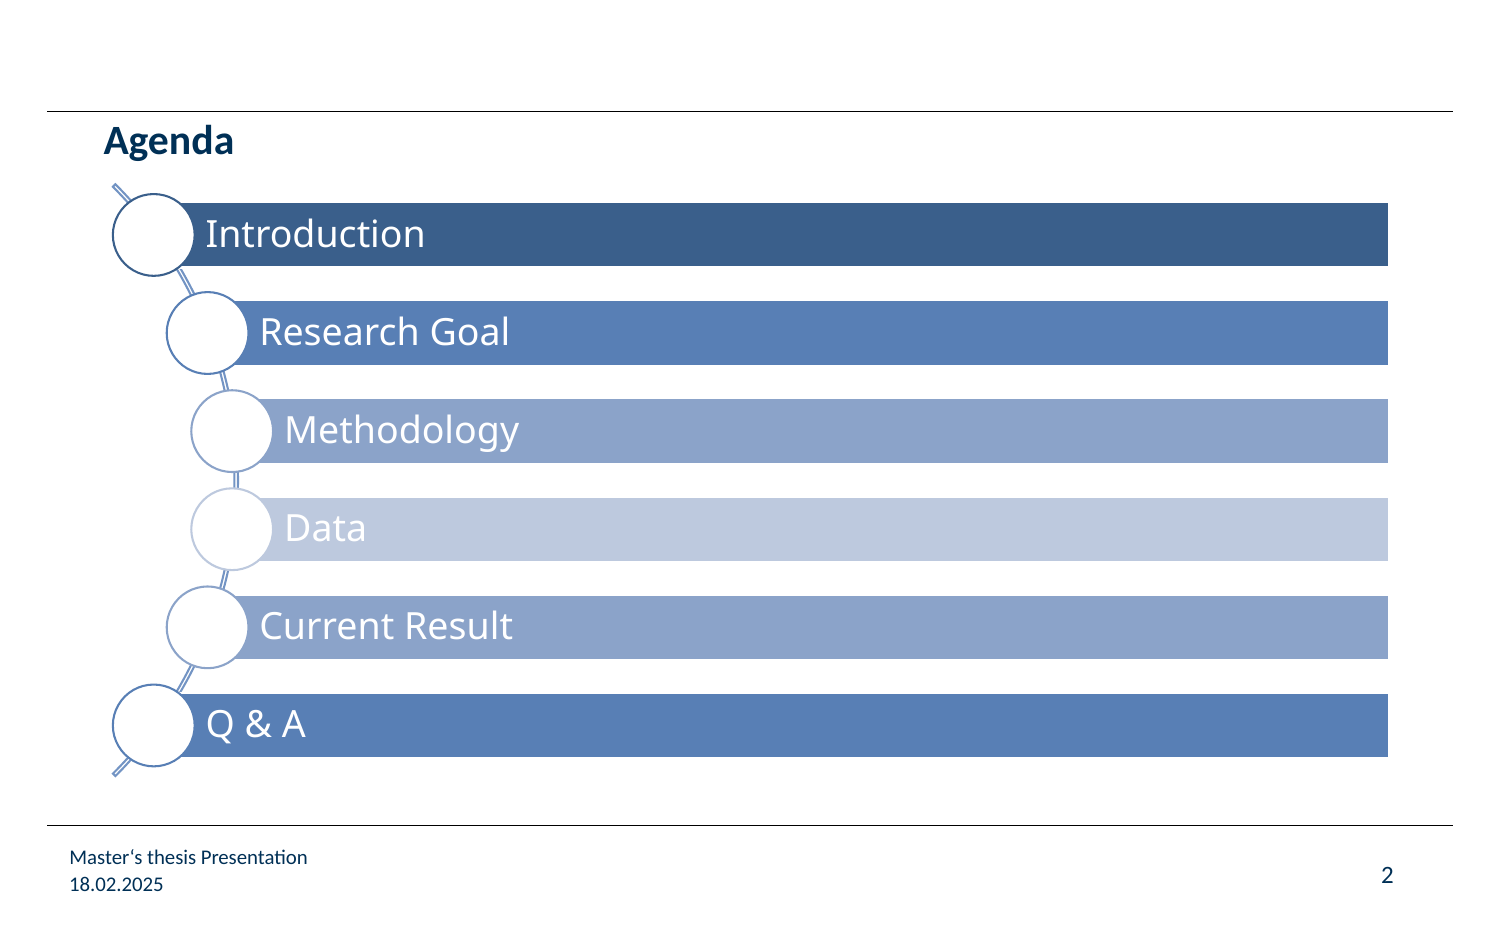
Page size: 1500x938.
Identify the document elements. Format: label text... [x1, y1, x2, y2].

title Agenda [103, 50, 1398, 169]
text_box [103, 169, 1398, 791]
